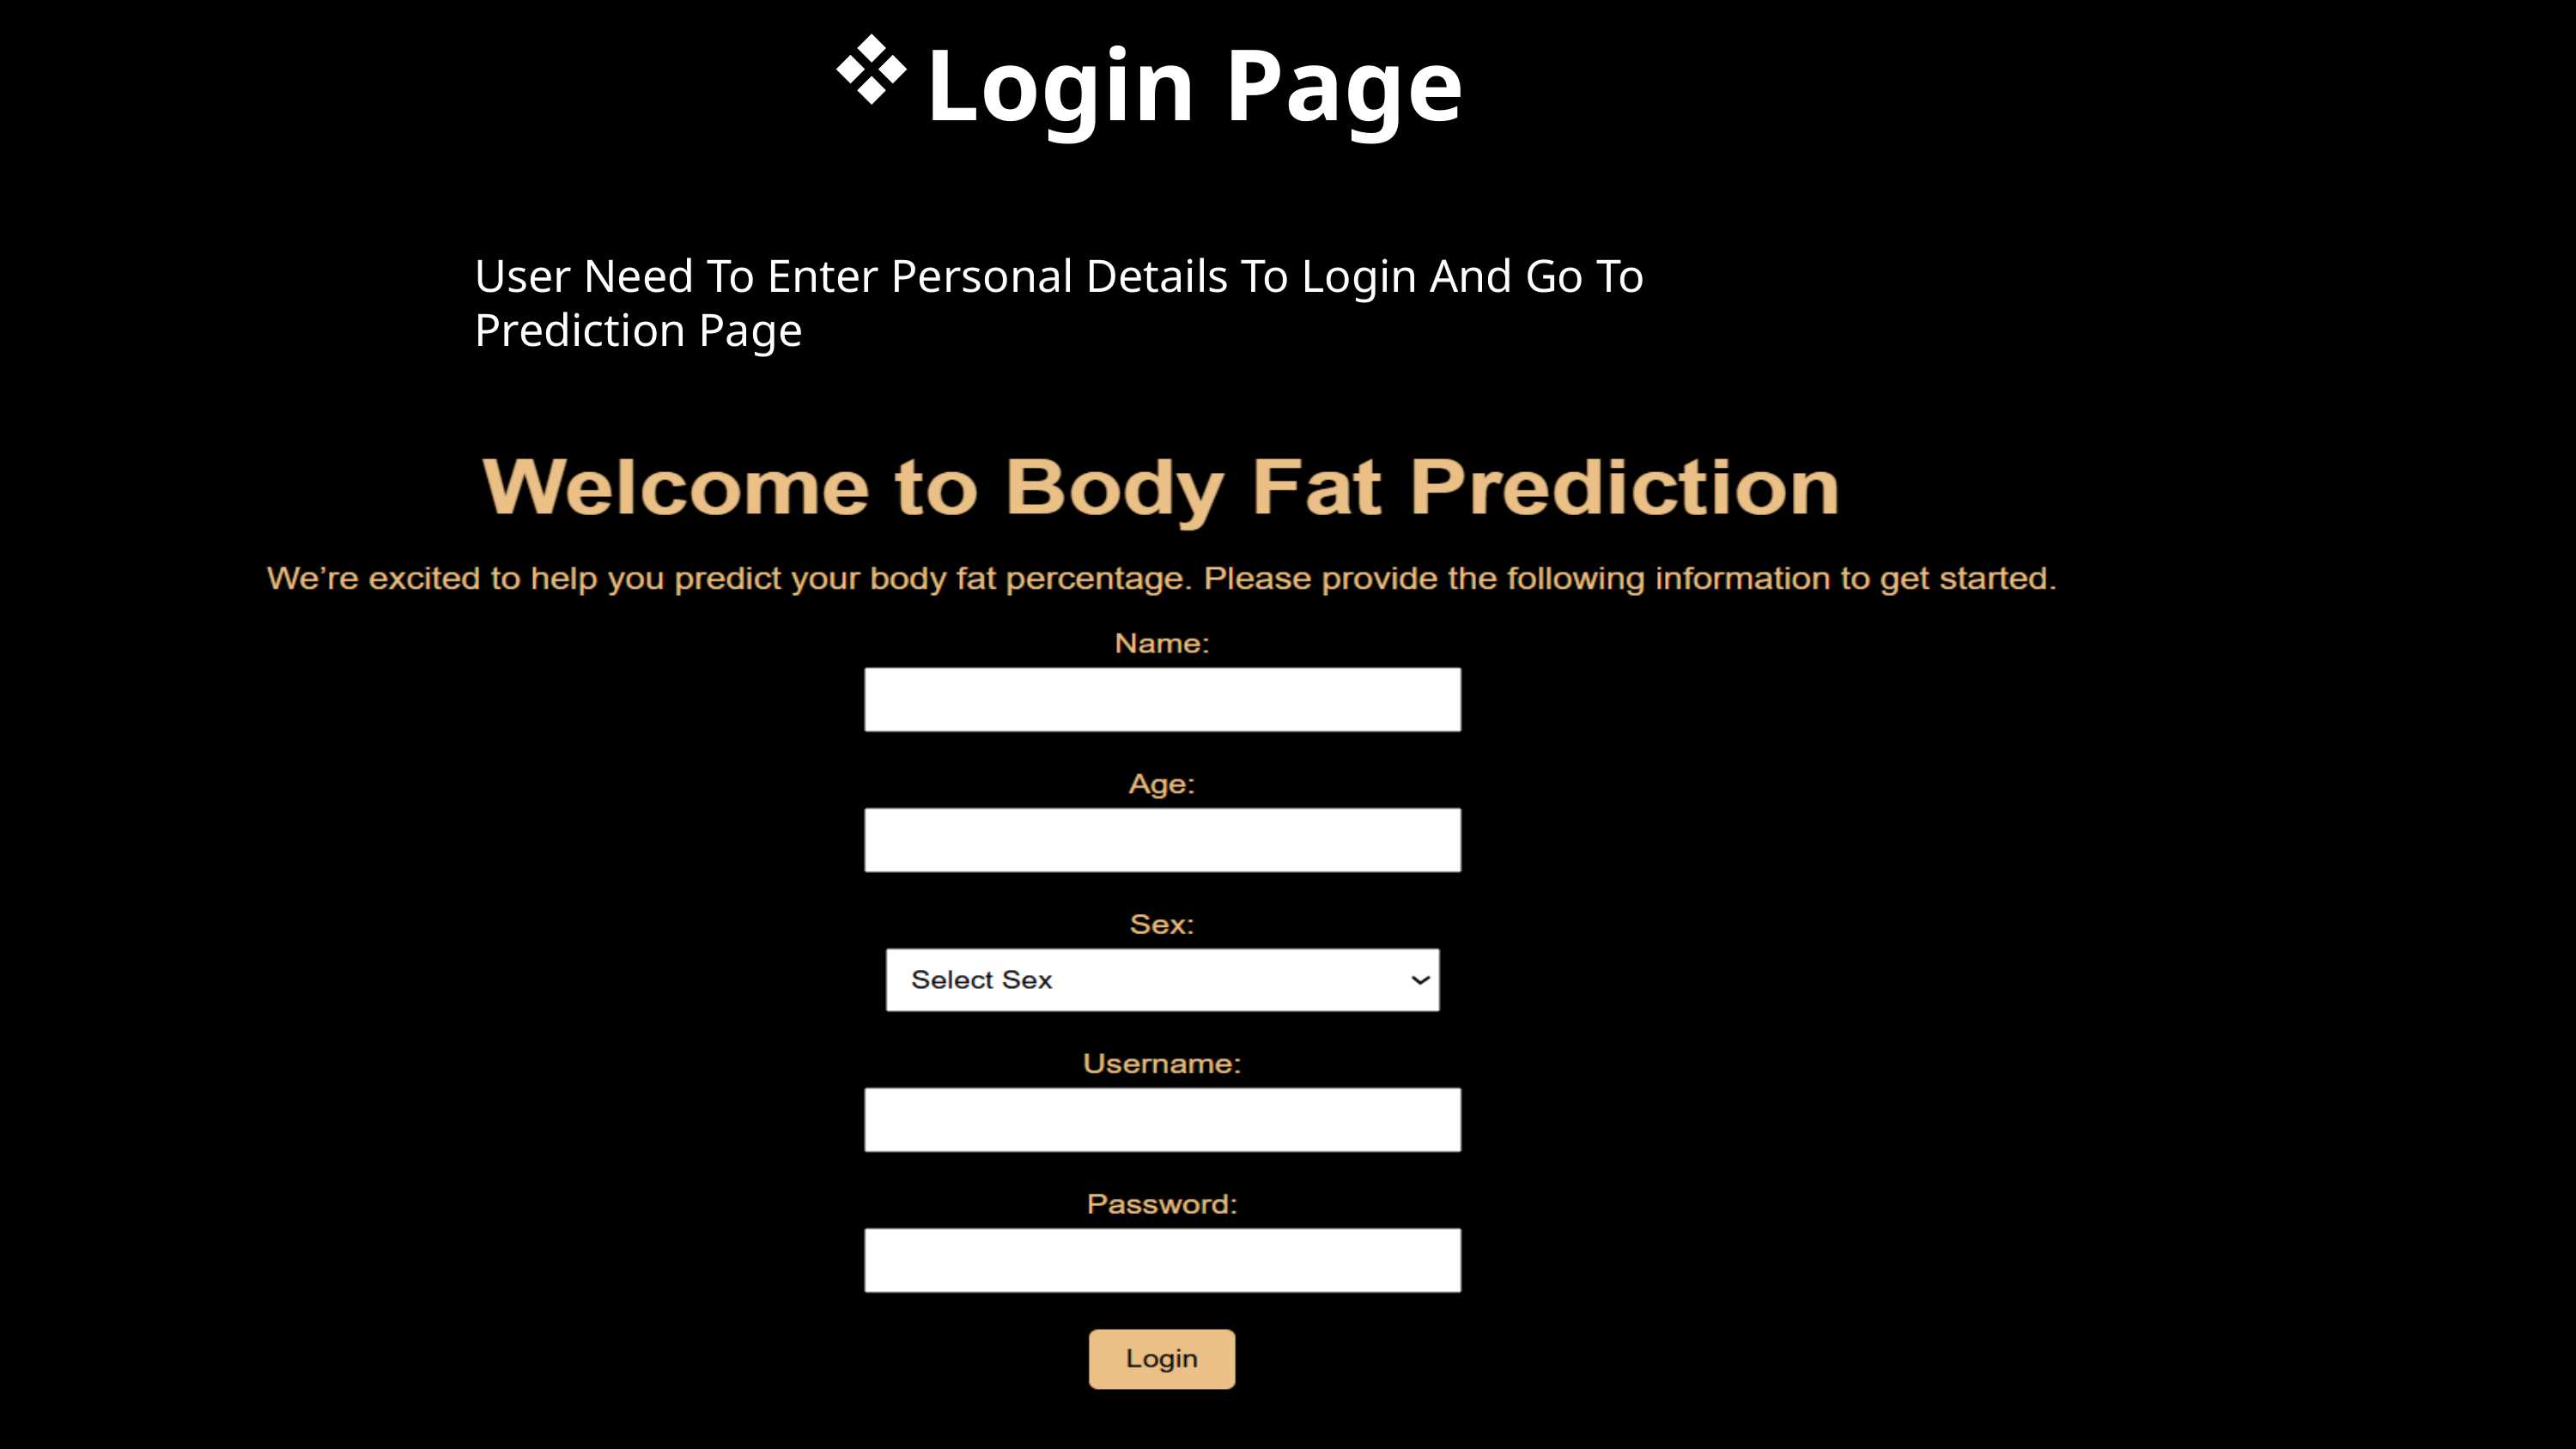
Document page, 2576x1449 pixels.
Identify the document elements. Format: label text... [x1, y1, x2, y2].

text_box Login Page [815, 15, 1479, 147]
text_box User Need To Enter Personal Details To Login And Go To Prediction Page [461, 241, 1750, 302]
picture [0, 305, 2512, 1416]
